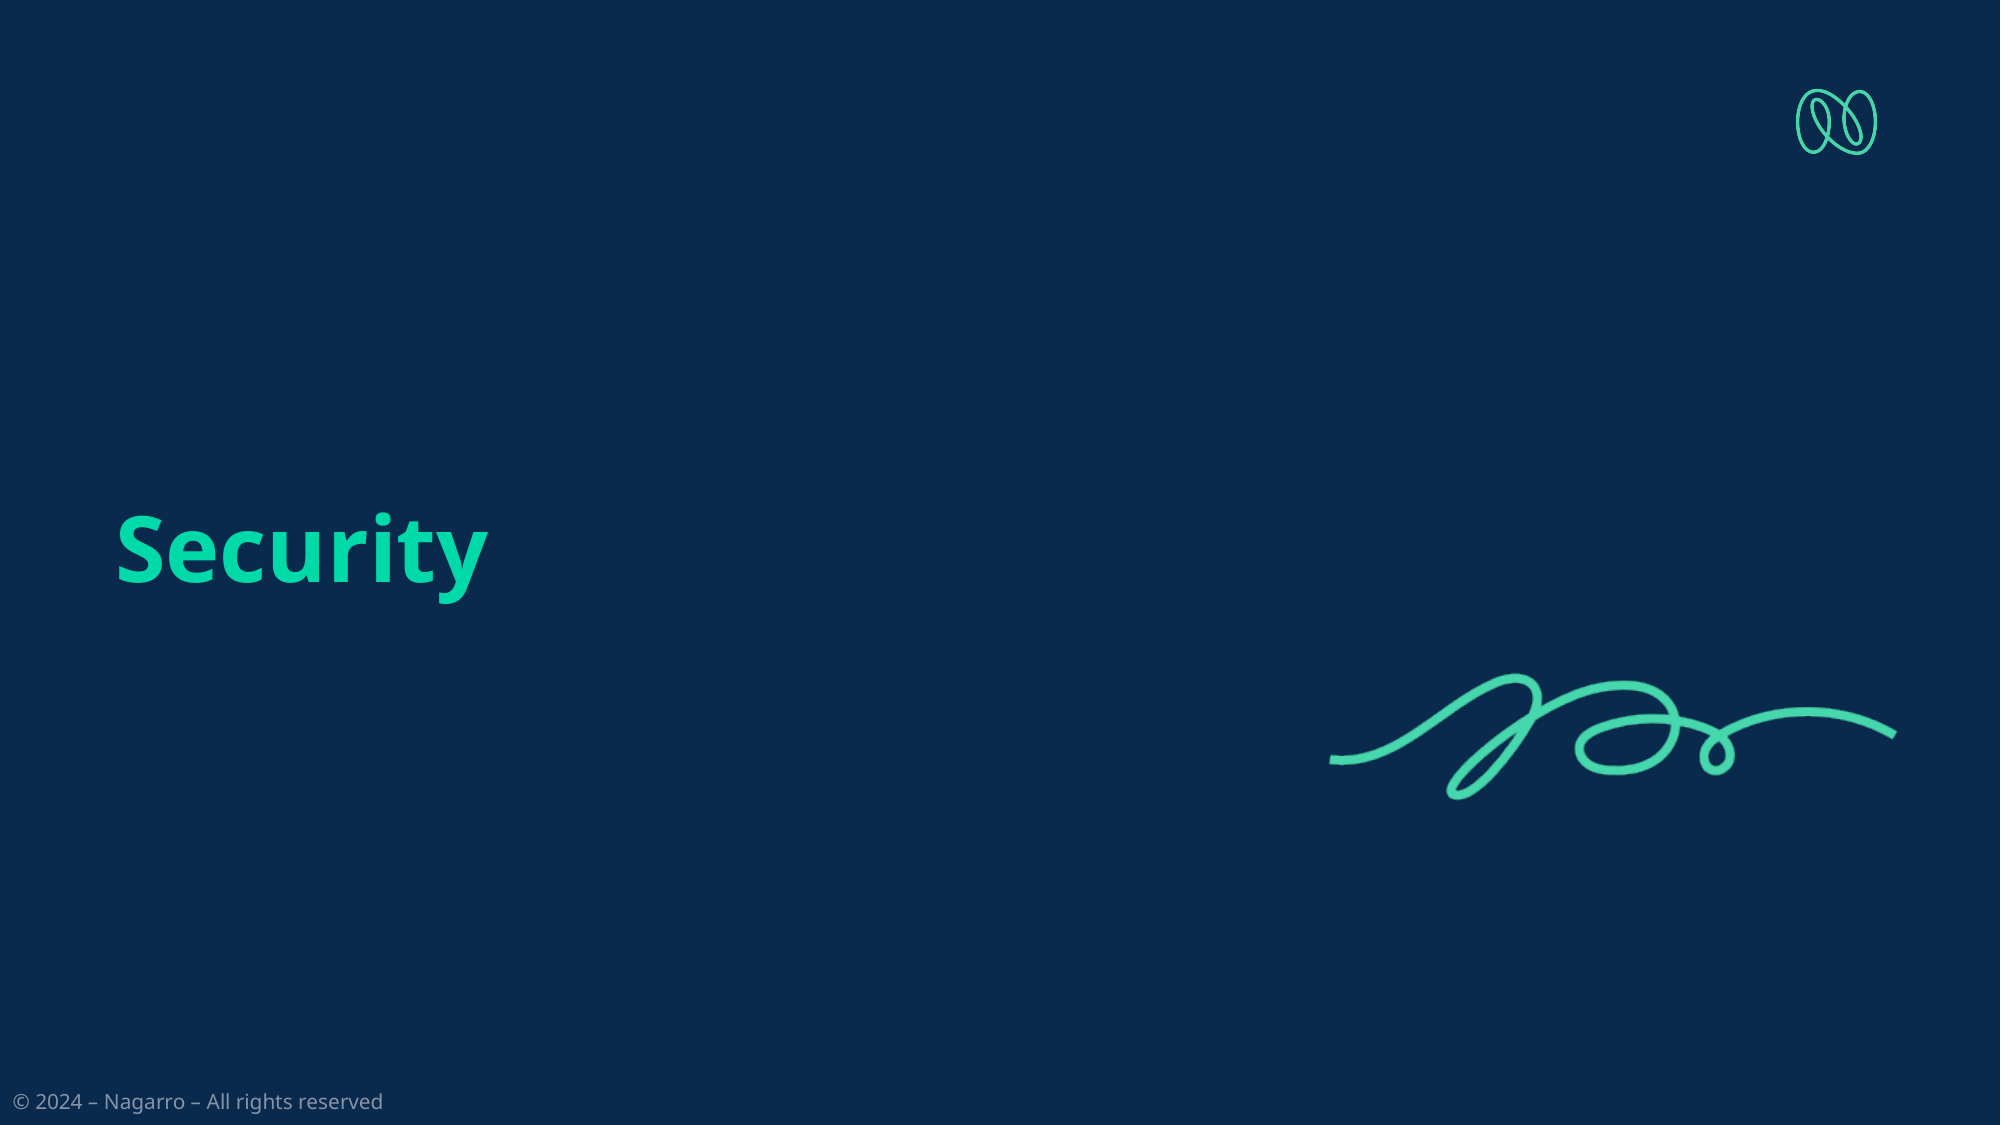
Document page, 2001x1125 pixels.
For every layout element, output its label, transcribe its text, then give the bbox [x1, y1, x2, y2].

picture [1772, 62, 1906, 180]
title Security [100, 498, 1703, 608]
picture [1310, 566, 1917, 908]
